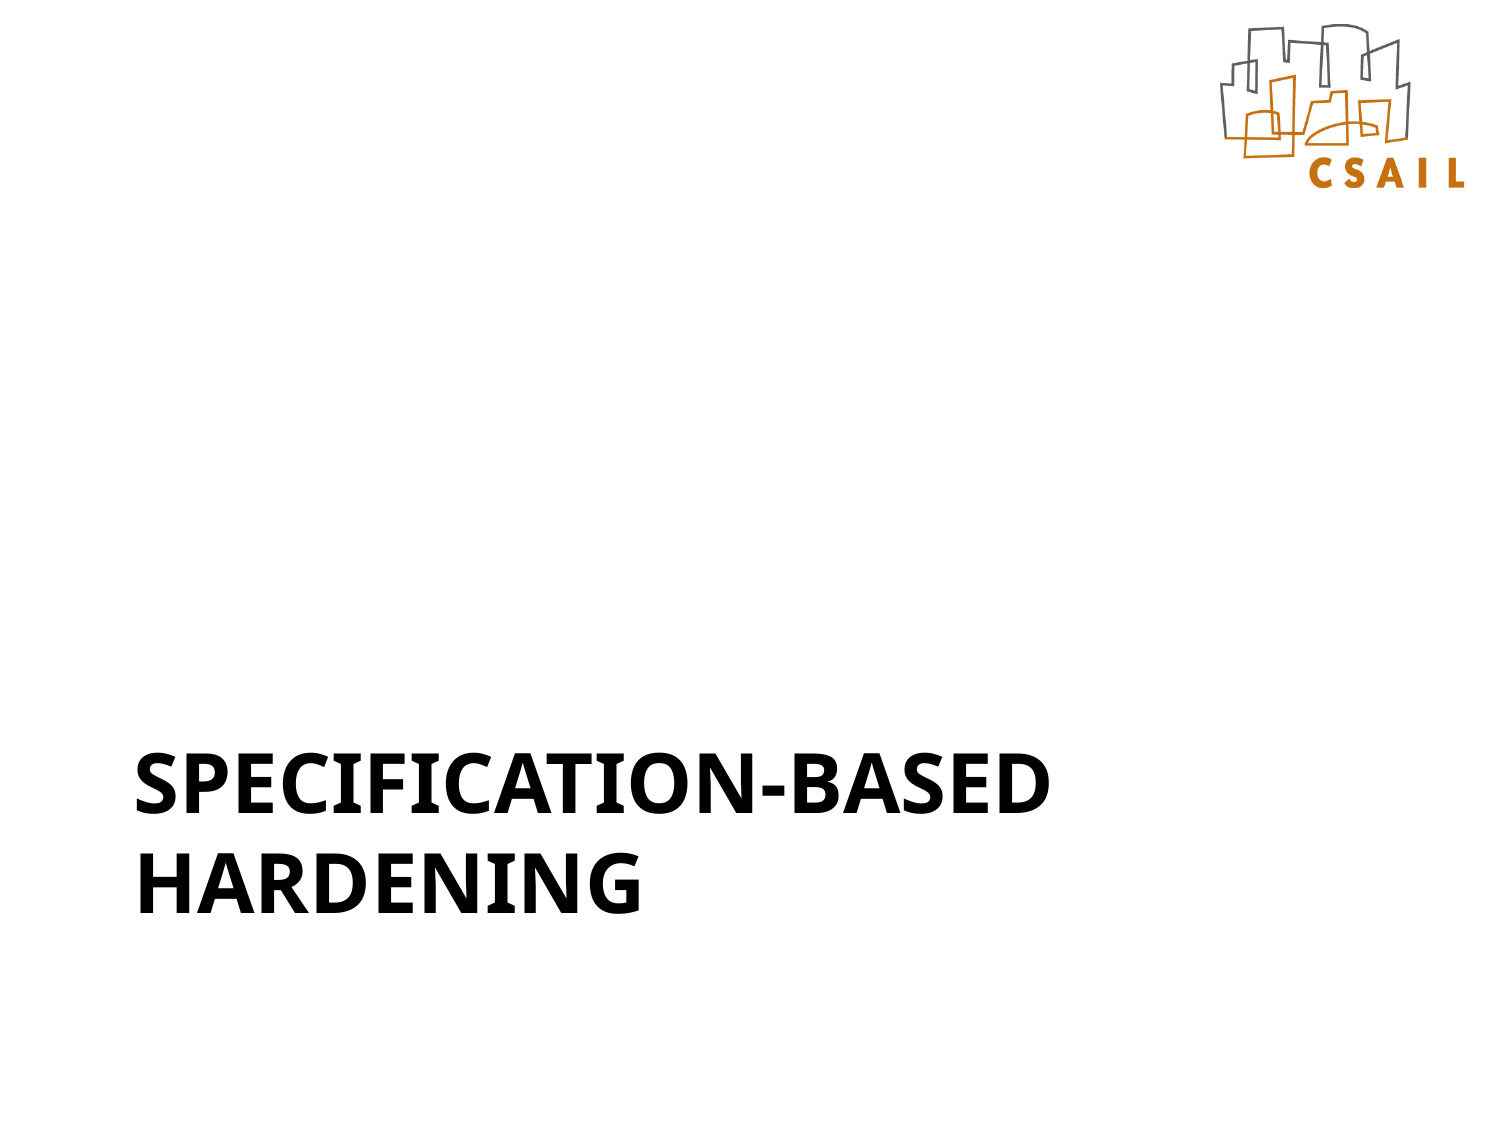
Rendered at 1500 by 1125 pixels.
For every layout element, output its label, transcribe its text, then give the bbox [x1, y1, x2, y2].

title Specification-based Hardening [118, 722, 1394, 947]
picture [1200, 24, 1465, 188]
